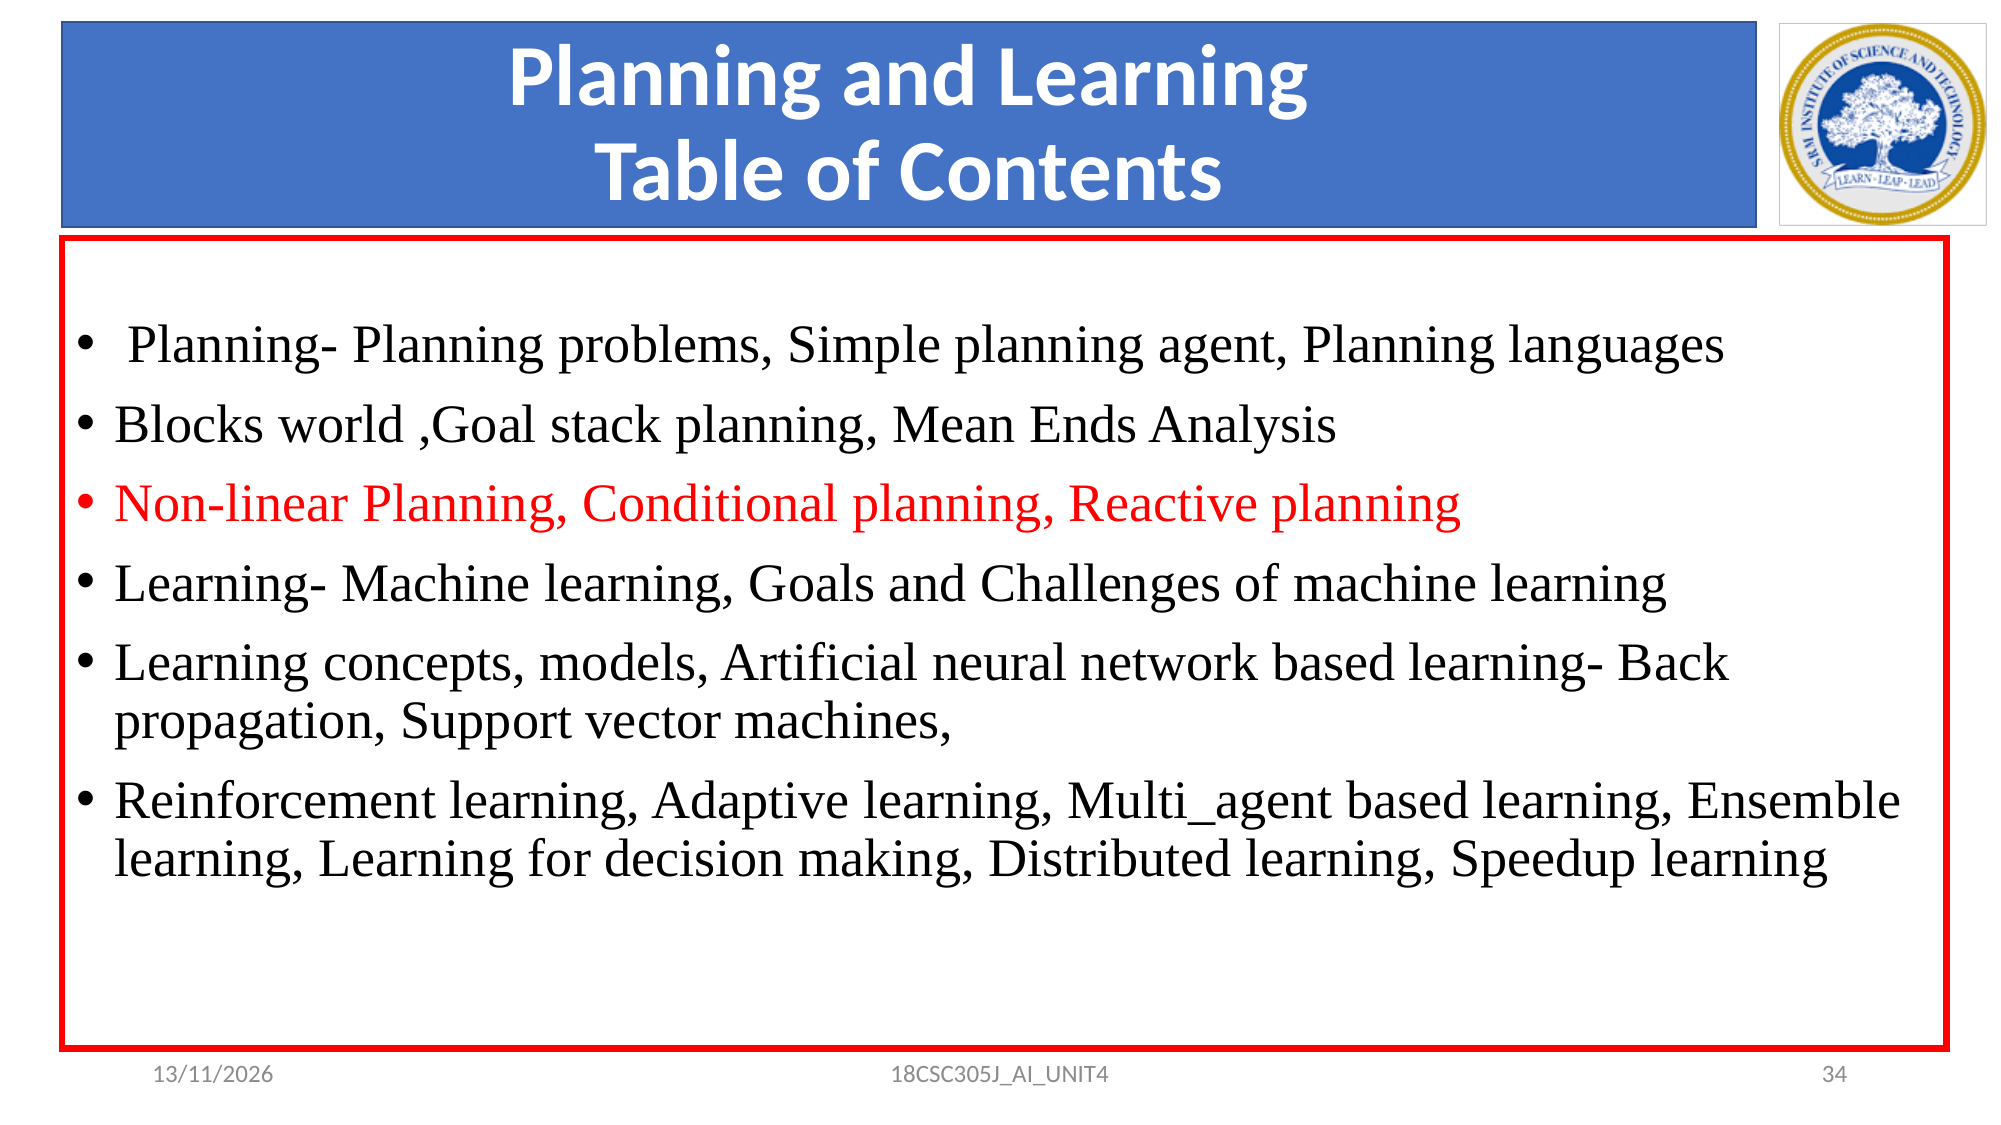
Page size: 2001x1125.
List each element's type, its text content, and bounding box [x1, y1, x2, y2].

slide_number 34 [1412, 1042, 1863, 1103]
list Planning- Planning problems, Simple planning agent, Planning languages Blocks world ,Goal stack planning, Mean Ends Analysis Non-linear Planning, Conditional planning, Reactive planning Learning- Machine learning, Goals and Challenges of machine learning Learning concepts, models, Artificial neural network based learning- Back propagation, Support vector machines, Reinforcement learning, Adaptive learning, Multi_agent based learning, Ensemble learning, Learning for decision making, Distributed learning, Speedup learning [61, 237, 1948, 1049]
footer 18CSC305J_AI_UNIT4 [662, 1042, 1338, 1103]
picture [1778, 22, 1988, 227]
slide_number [137, 1042, 588, 1103]
title Planning and Learning Table of Contents [61, 21, 1757, 228]
